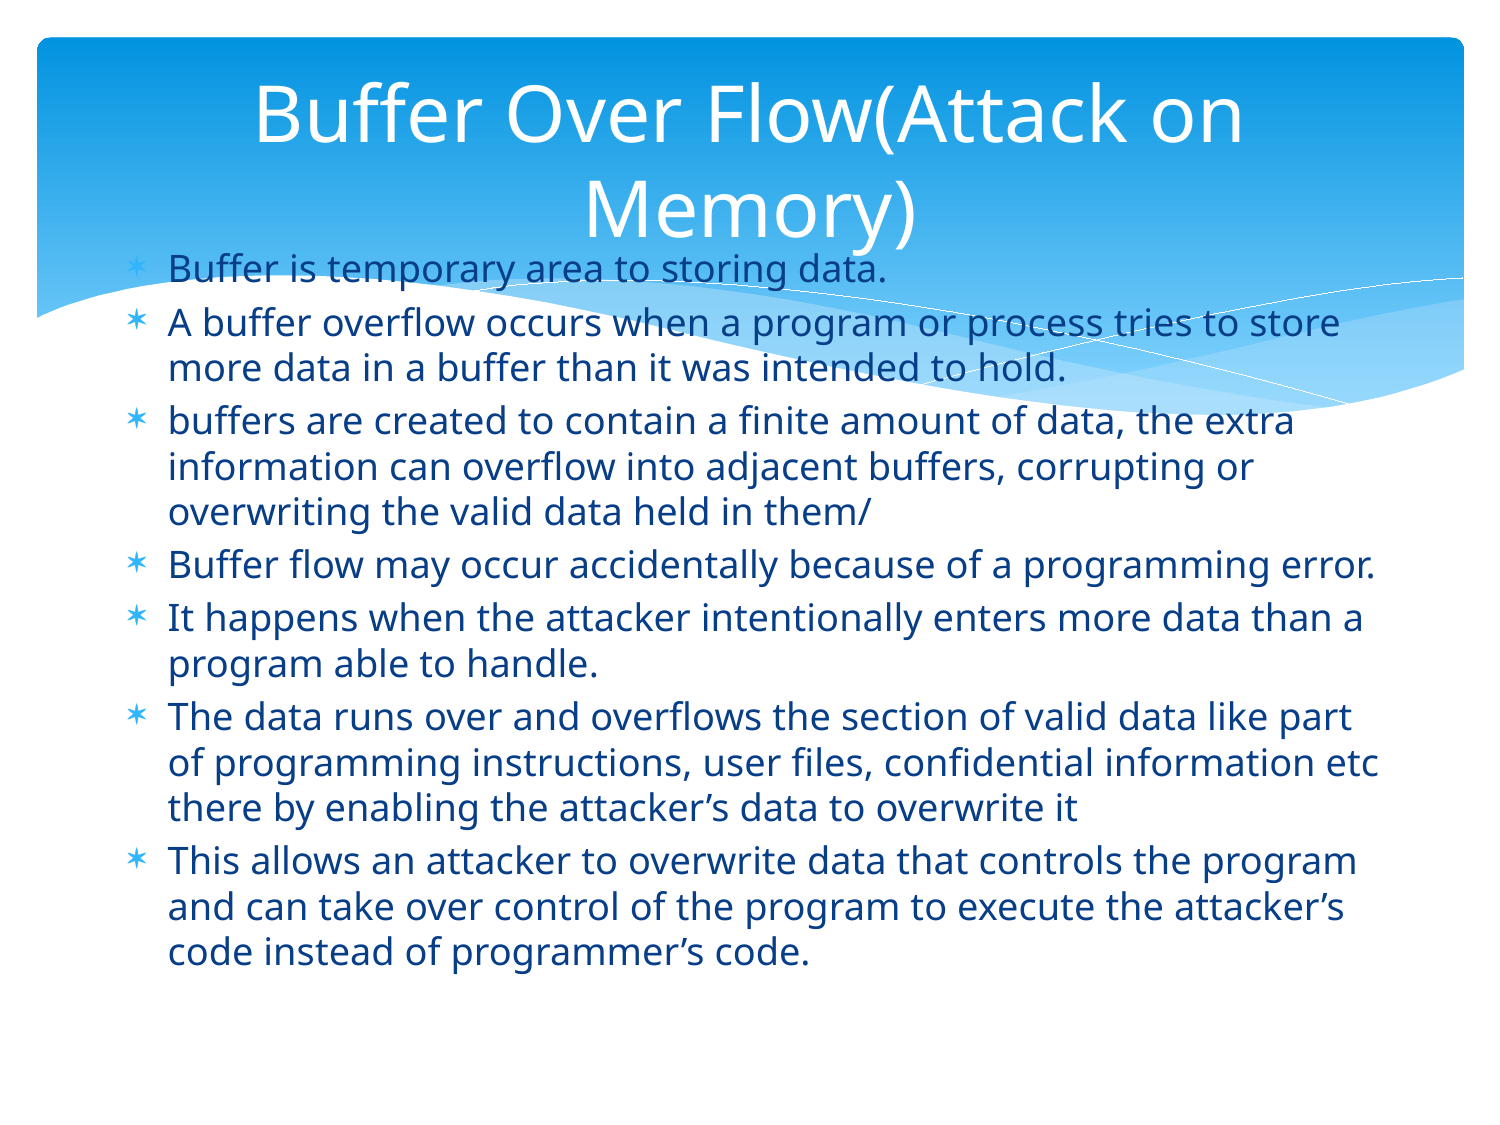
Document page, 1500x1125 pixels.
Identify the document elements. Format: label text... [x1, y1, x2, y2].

title Buffer Over Flow(Attack on Memory) [75, 55, 1425, 261]
list Buffer is temporary area to storing data. A buffer overflow occurs when a program or process tries to store more data in a buffer than it was intended to hold. buffers are created to contain a finite amount of data, the extra information can overflow into adjacent buffers, corrupting or overwriting the valid data held in them/ Buffer flow may occur accidentally because of a programming error. It happens when the attacker intentionally enters more data than a program able to handle. The data runs over and overflows the section of valid data like part of programming instructions, user files, confidential information etc there by enabling the attacker’s data to overwrite it This allows an attacker to overwrite data that controls the program and can take over control of the program to execute the attacker’s code instead of programmer’s code. [112, 261, 1413, 1025]
